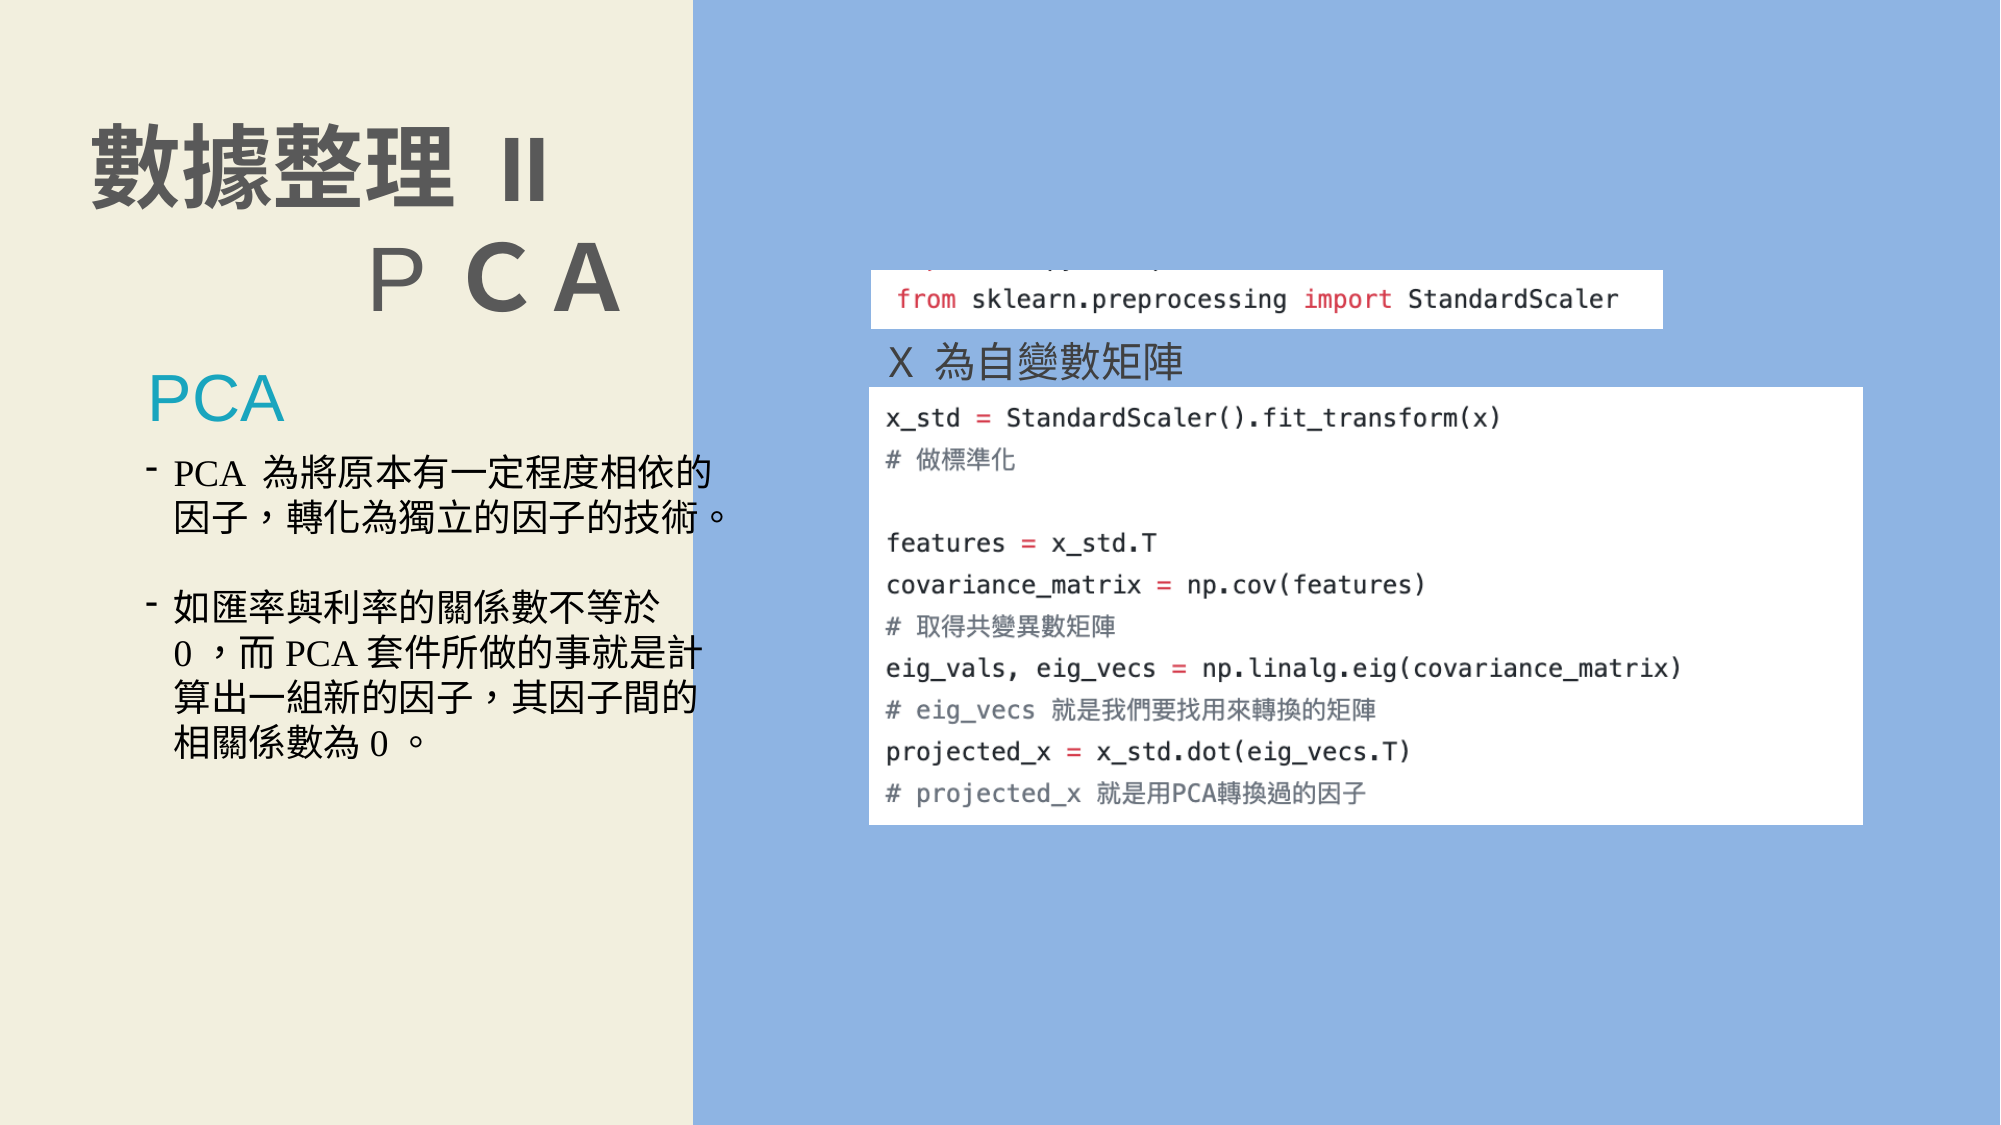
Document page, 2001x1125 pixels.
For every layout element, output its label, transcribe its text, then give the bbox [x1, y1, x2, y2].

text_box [127, 346, 755, 775]
text_box 數據整理 II PＣＡ [74, 36, 693, 404]
picture [693, 0, 2000, 1125]
